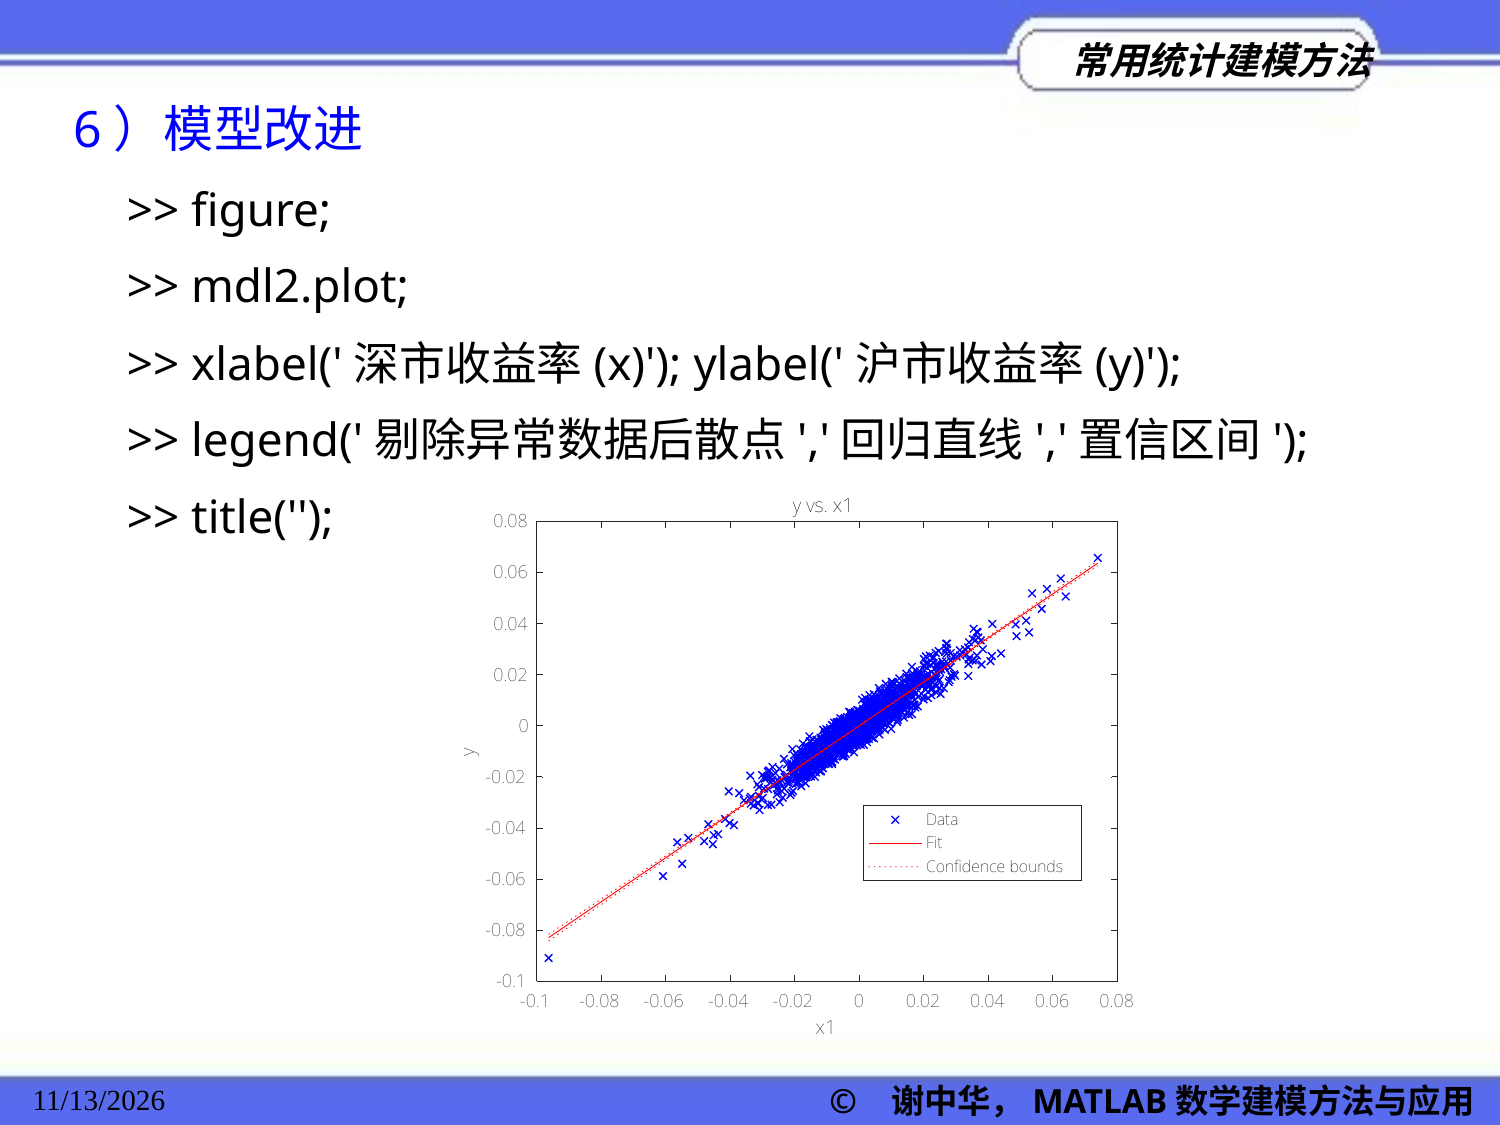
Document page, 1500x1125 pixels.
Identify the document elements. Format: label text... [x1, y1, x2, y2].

text_box >> figure; >> mdl2.plot; >> xlabel('深市收益率(x)'); ylabel('沪市收益率(y)'); >> legend('剔除异常数据后散点','回归直线','置信区间'); >> title(''); [112, 165, 1336, 551]
footer © 谢中华，MATLAB数学建模方法与应用 [809, 1076, 1495, 1123]
picture [0, 0, 1500, 1125]
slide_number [17, 1077, 356, 1120]
text_box 6）模型改进 [58, 66, 1365, 165]
